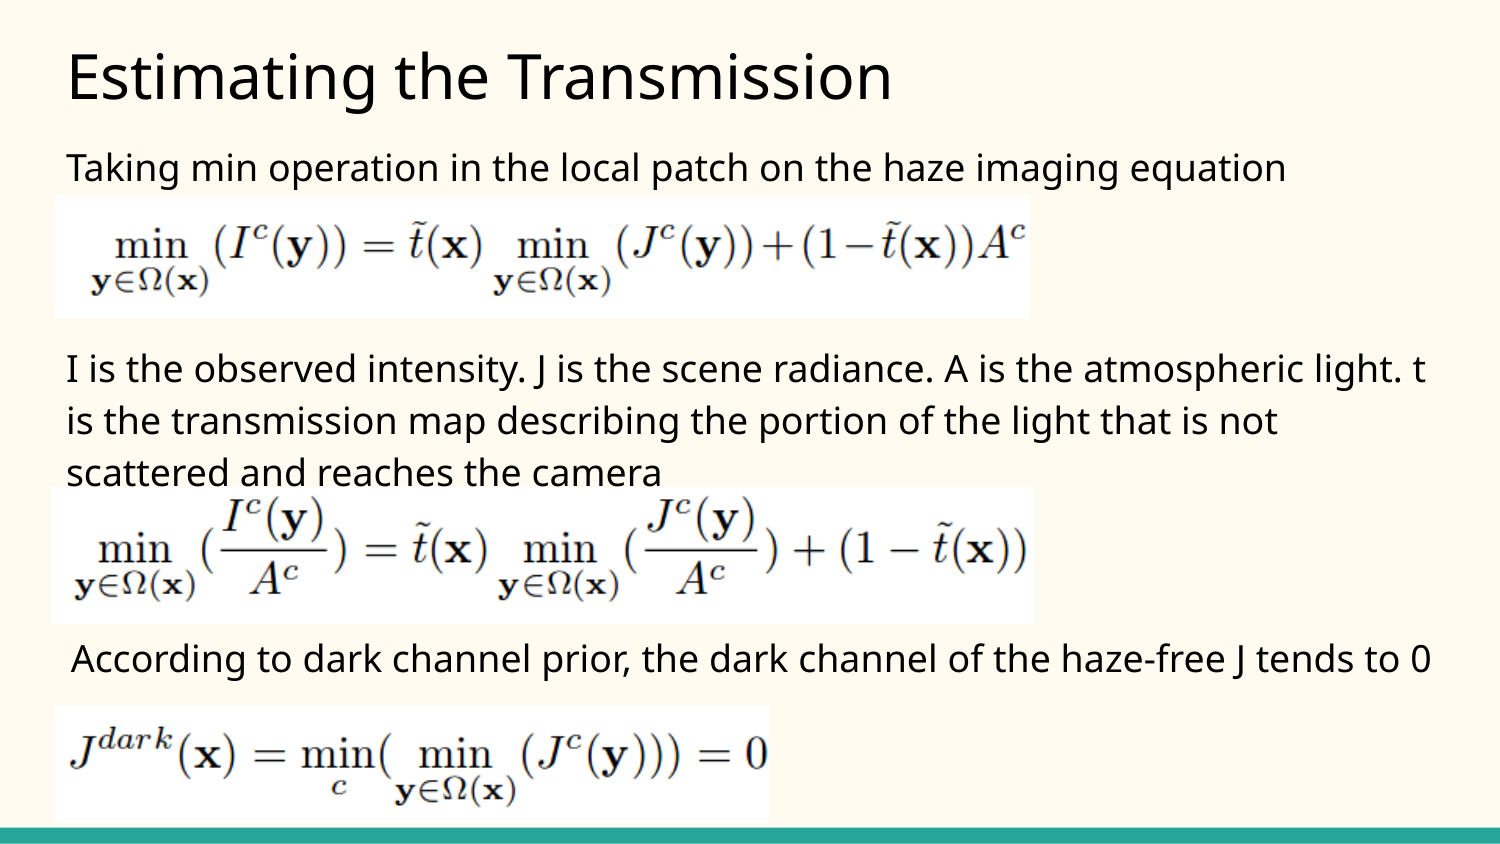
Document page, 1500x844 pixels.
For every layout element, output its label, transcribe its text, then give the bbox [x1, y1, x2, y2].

list I is the observed intensity. J is the scene radiance. A is the atmospheric light. t is the transmission map describing the portion of the light that is not scattered and reaches the camera [51, 323, 1449, 495]
picture [55, 705, 769, 823]
picture [55, 195, 1030, 318]
picture [50, 487, 1035, 625]
list Taking min operation in the local patch on the haze imaging equation [51, 122, 1449, 190]
title Estimating the Transmission [51, 21, 1449, 122]
list According to dark channel prior, the dark channel of the haze-free J tends to 0 [55, 613, 1454, 681]
